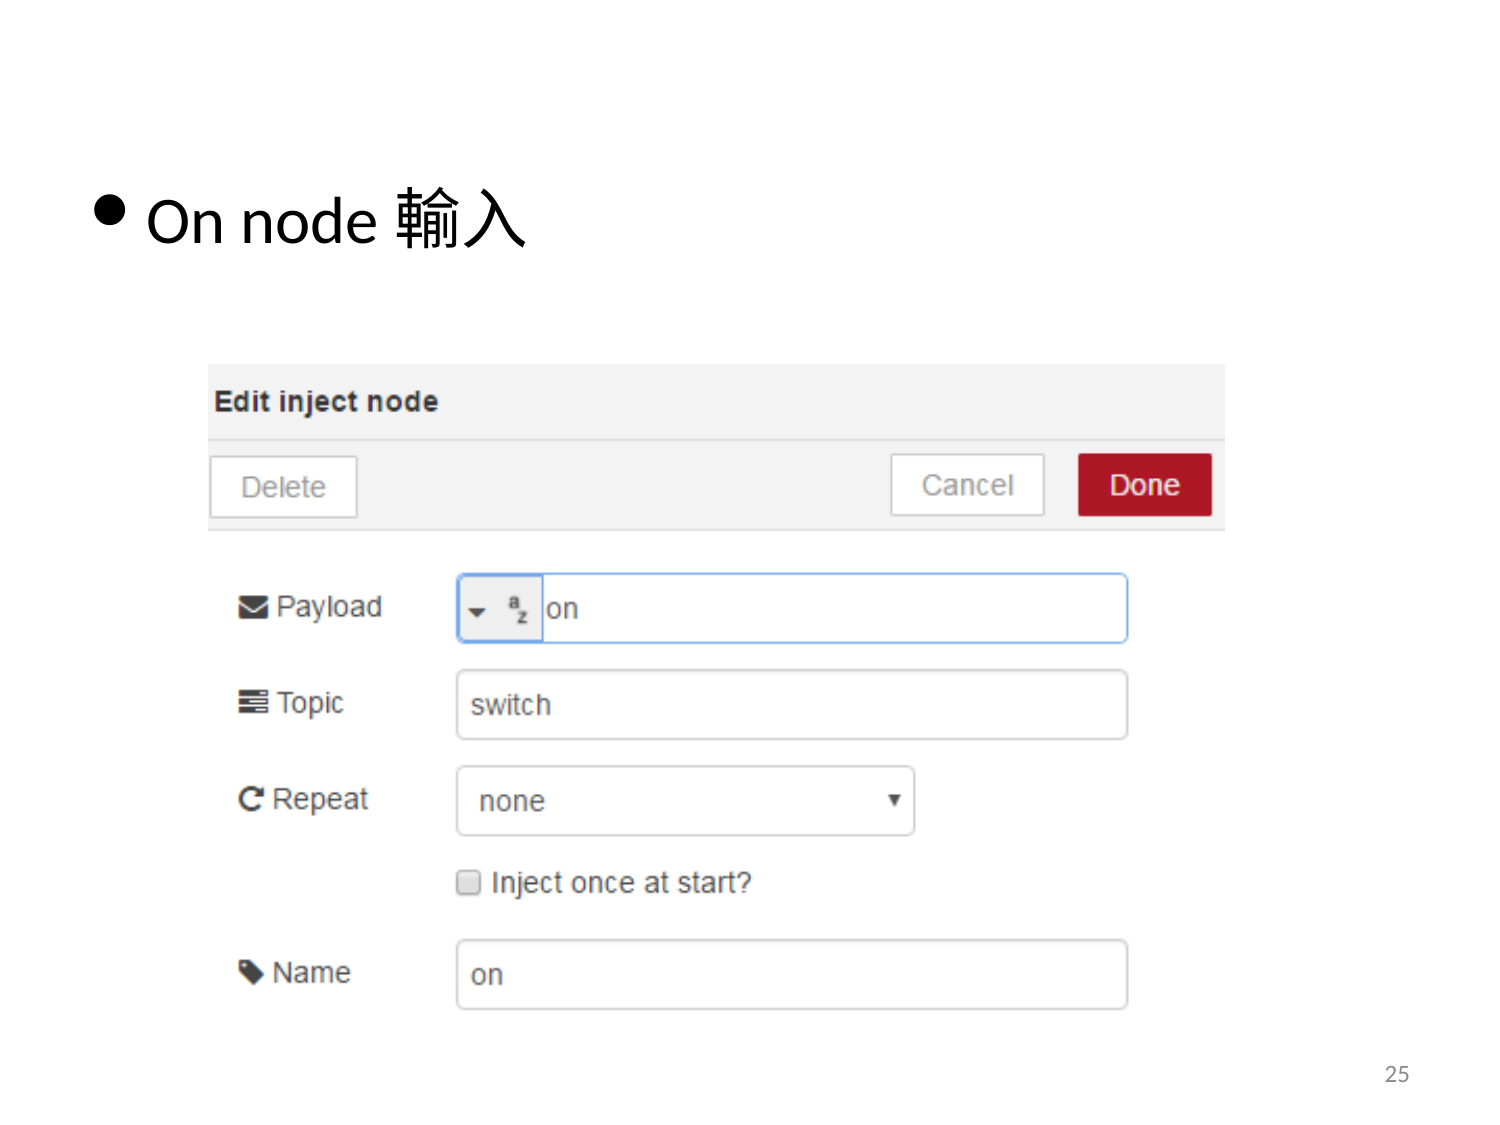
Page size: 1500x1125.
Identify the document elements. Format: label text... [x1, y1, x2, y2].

text_box On node輸入 [74, 169, 1425, 942]
picture [208, 364, 1226, 1021]
text_box <編號> [1074, 1042, 1425, 1103]
